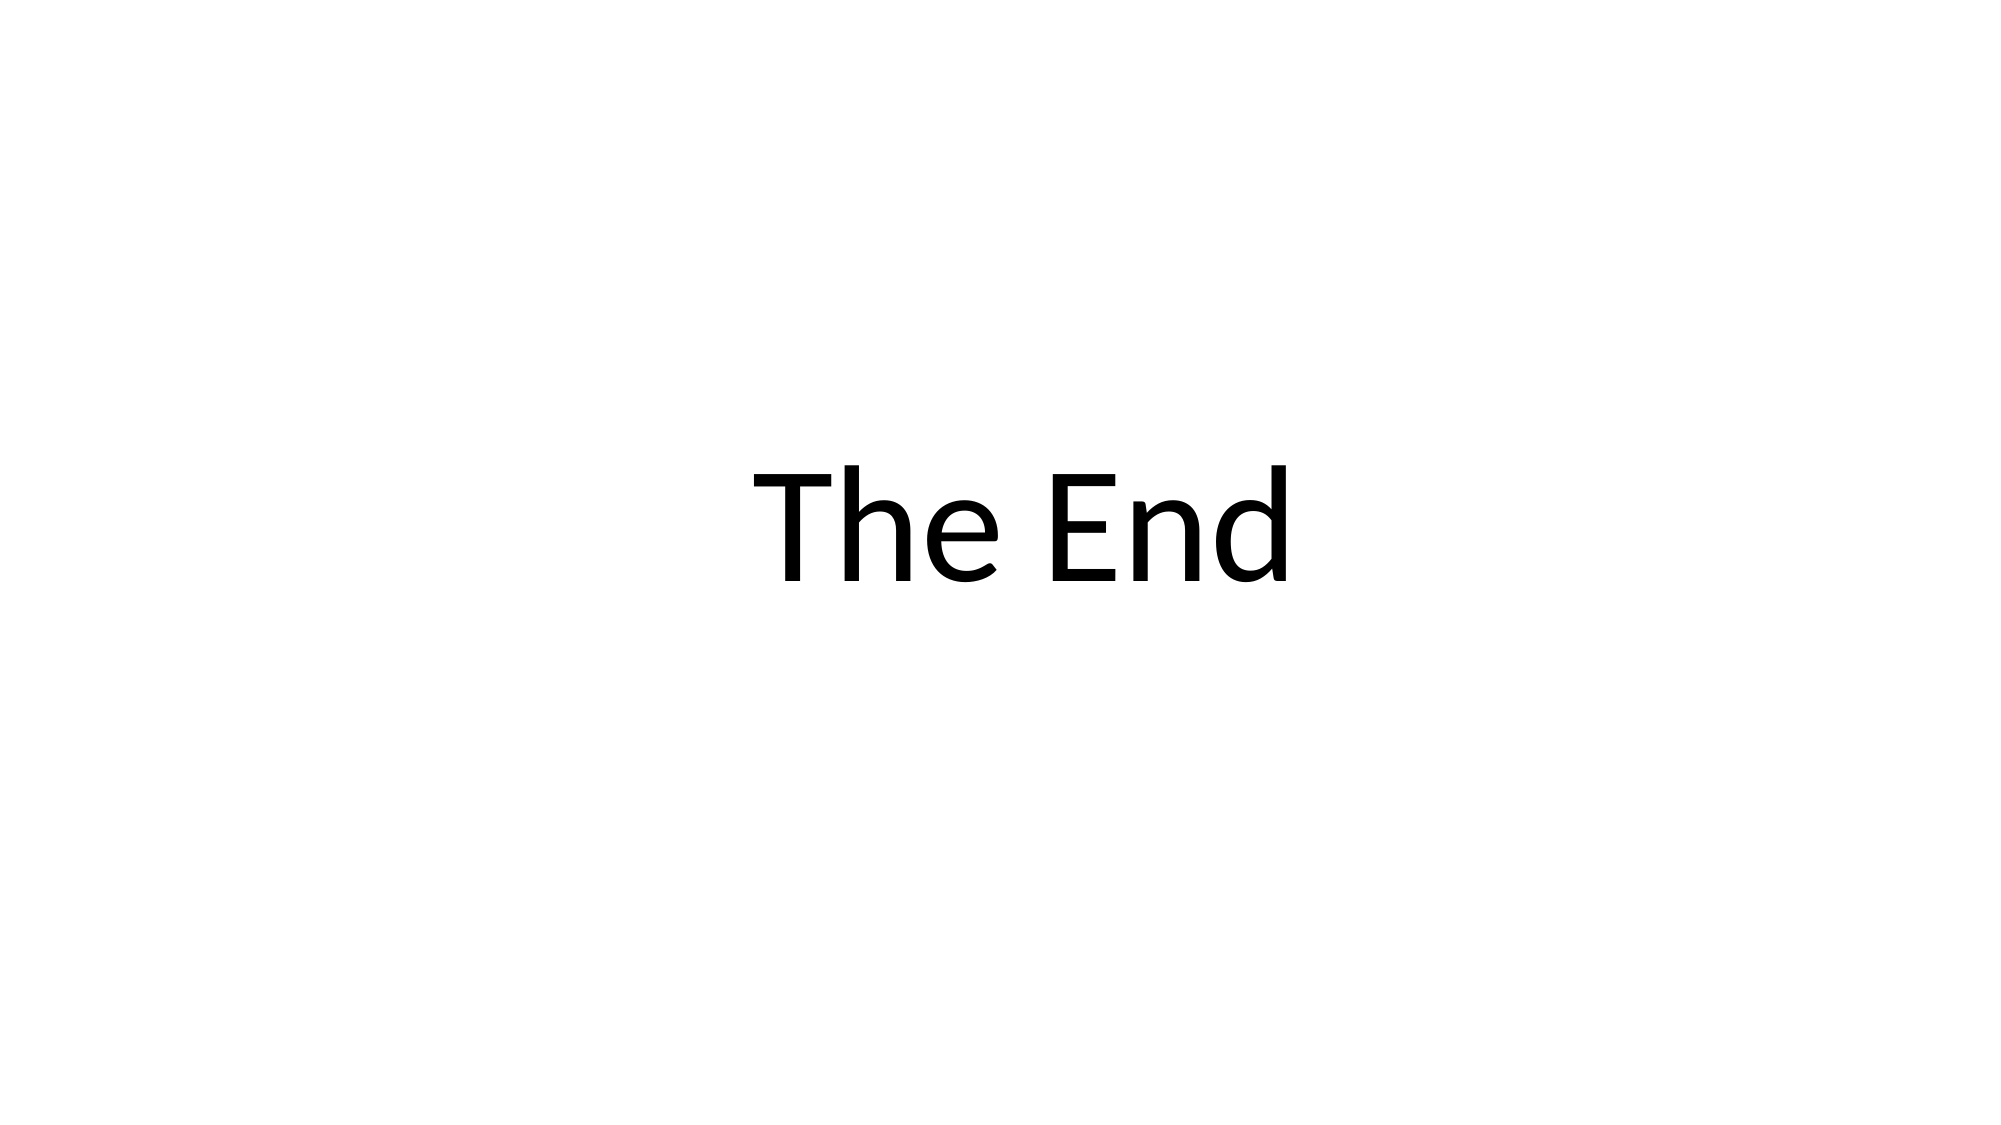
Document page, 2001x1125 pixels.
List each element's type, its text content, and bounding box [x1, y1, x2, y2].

list The End [137, 299, 1863, 1014]
